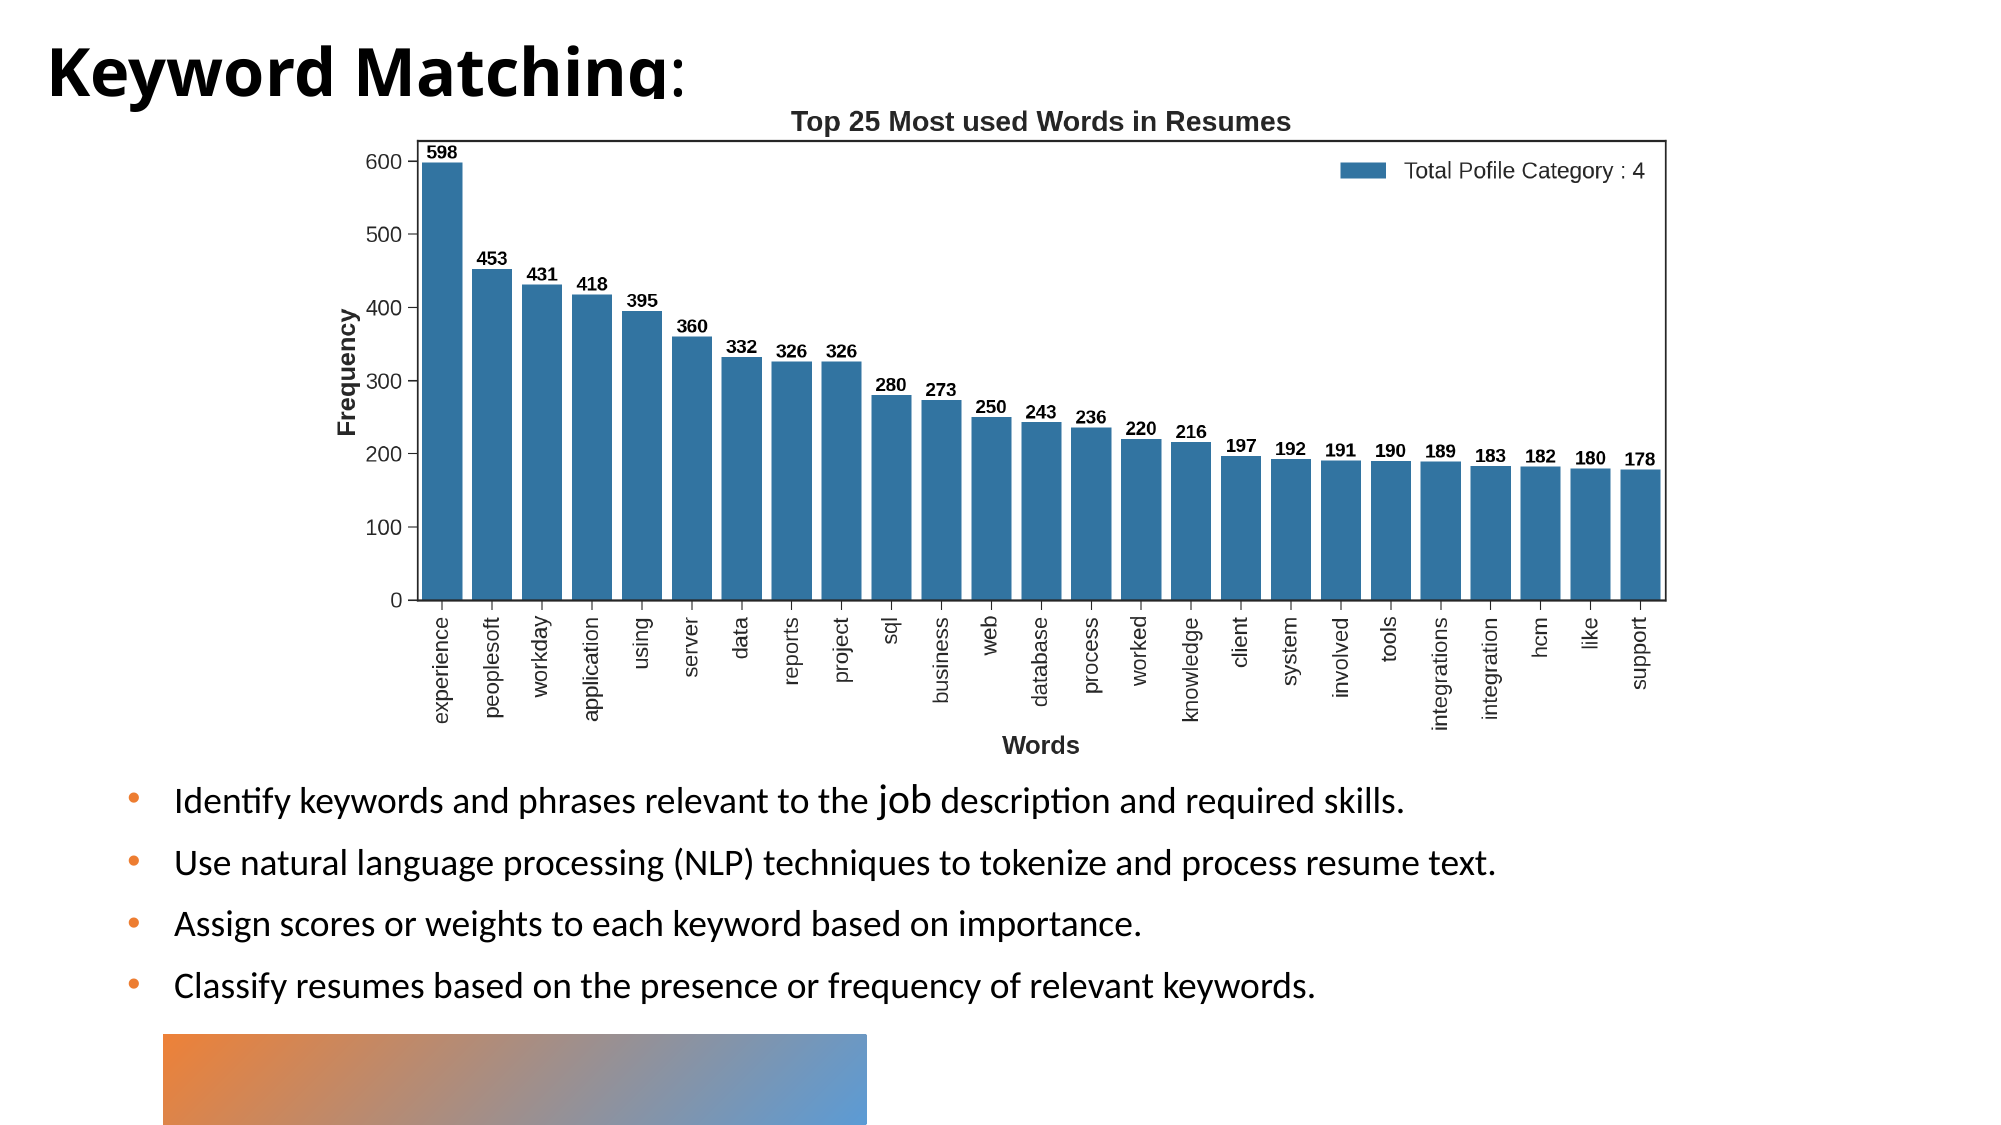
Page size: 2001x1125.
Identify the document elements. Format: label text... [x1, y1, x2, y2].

title Keyword Matching: [31, 7, 795, 119]
list Identify keywords and phrases relevant to the job description and required skills. Use natural language processing (NLP) techniques to tokenize and process resume text. Assign scores or weights to each keyword based on importance. Classify resumes based on the presence or frequency of relevant keywords. [112, 769, 1936, 1028]
picture [324, 99, 1676, 770]
